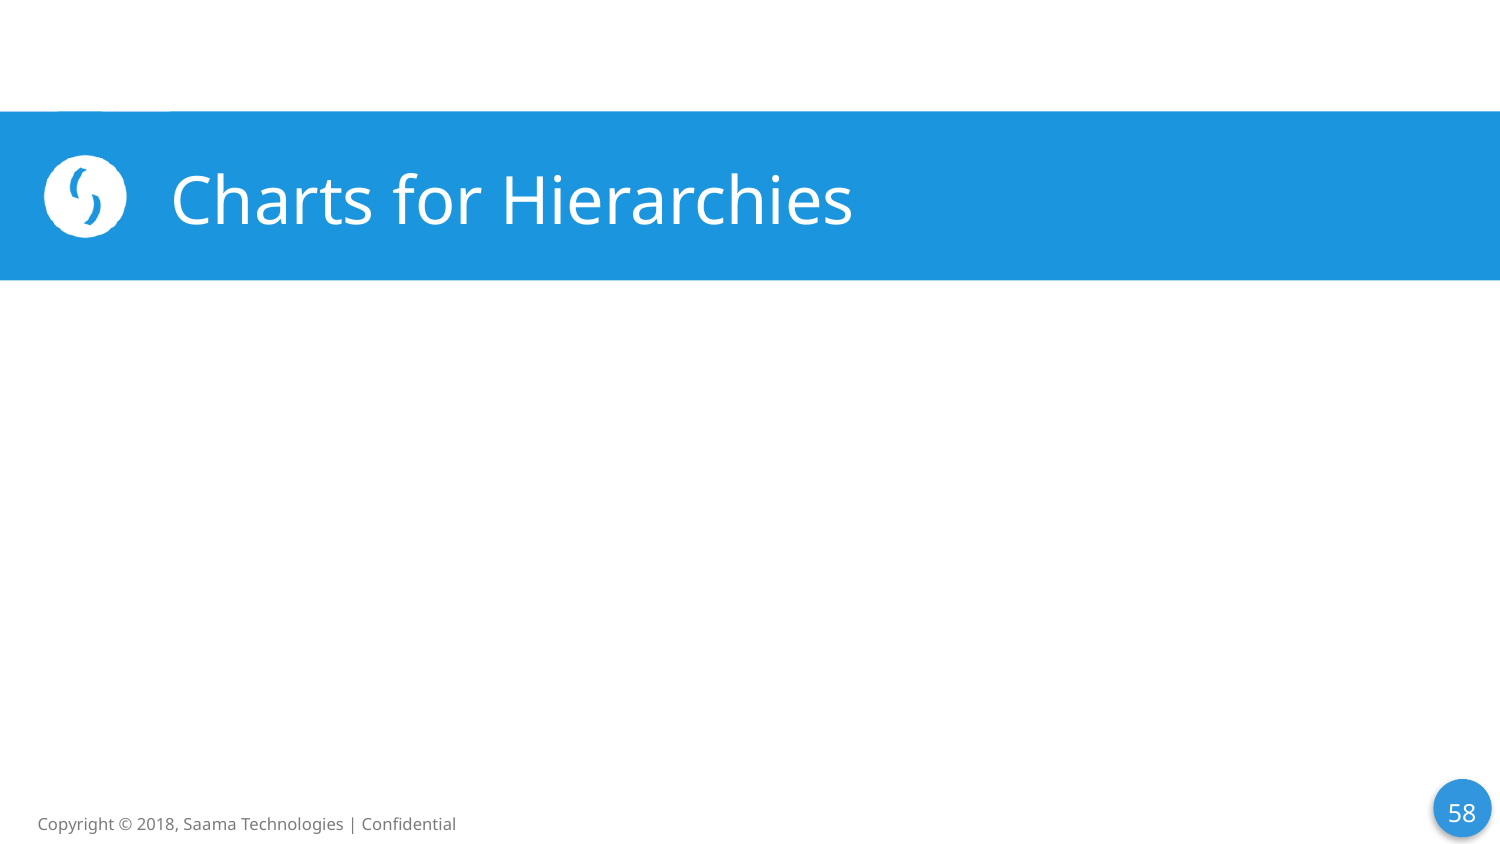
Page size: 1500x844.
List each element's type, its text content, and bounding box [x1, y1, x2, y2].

picture [39, 150, 131, 242]
title Charts for Hierarchies [155, 144, 1272, 252]
